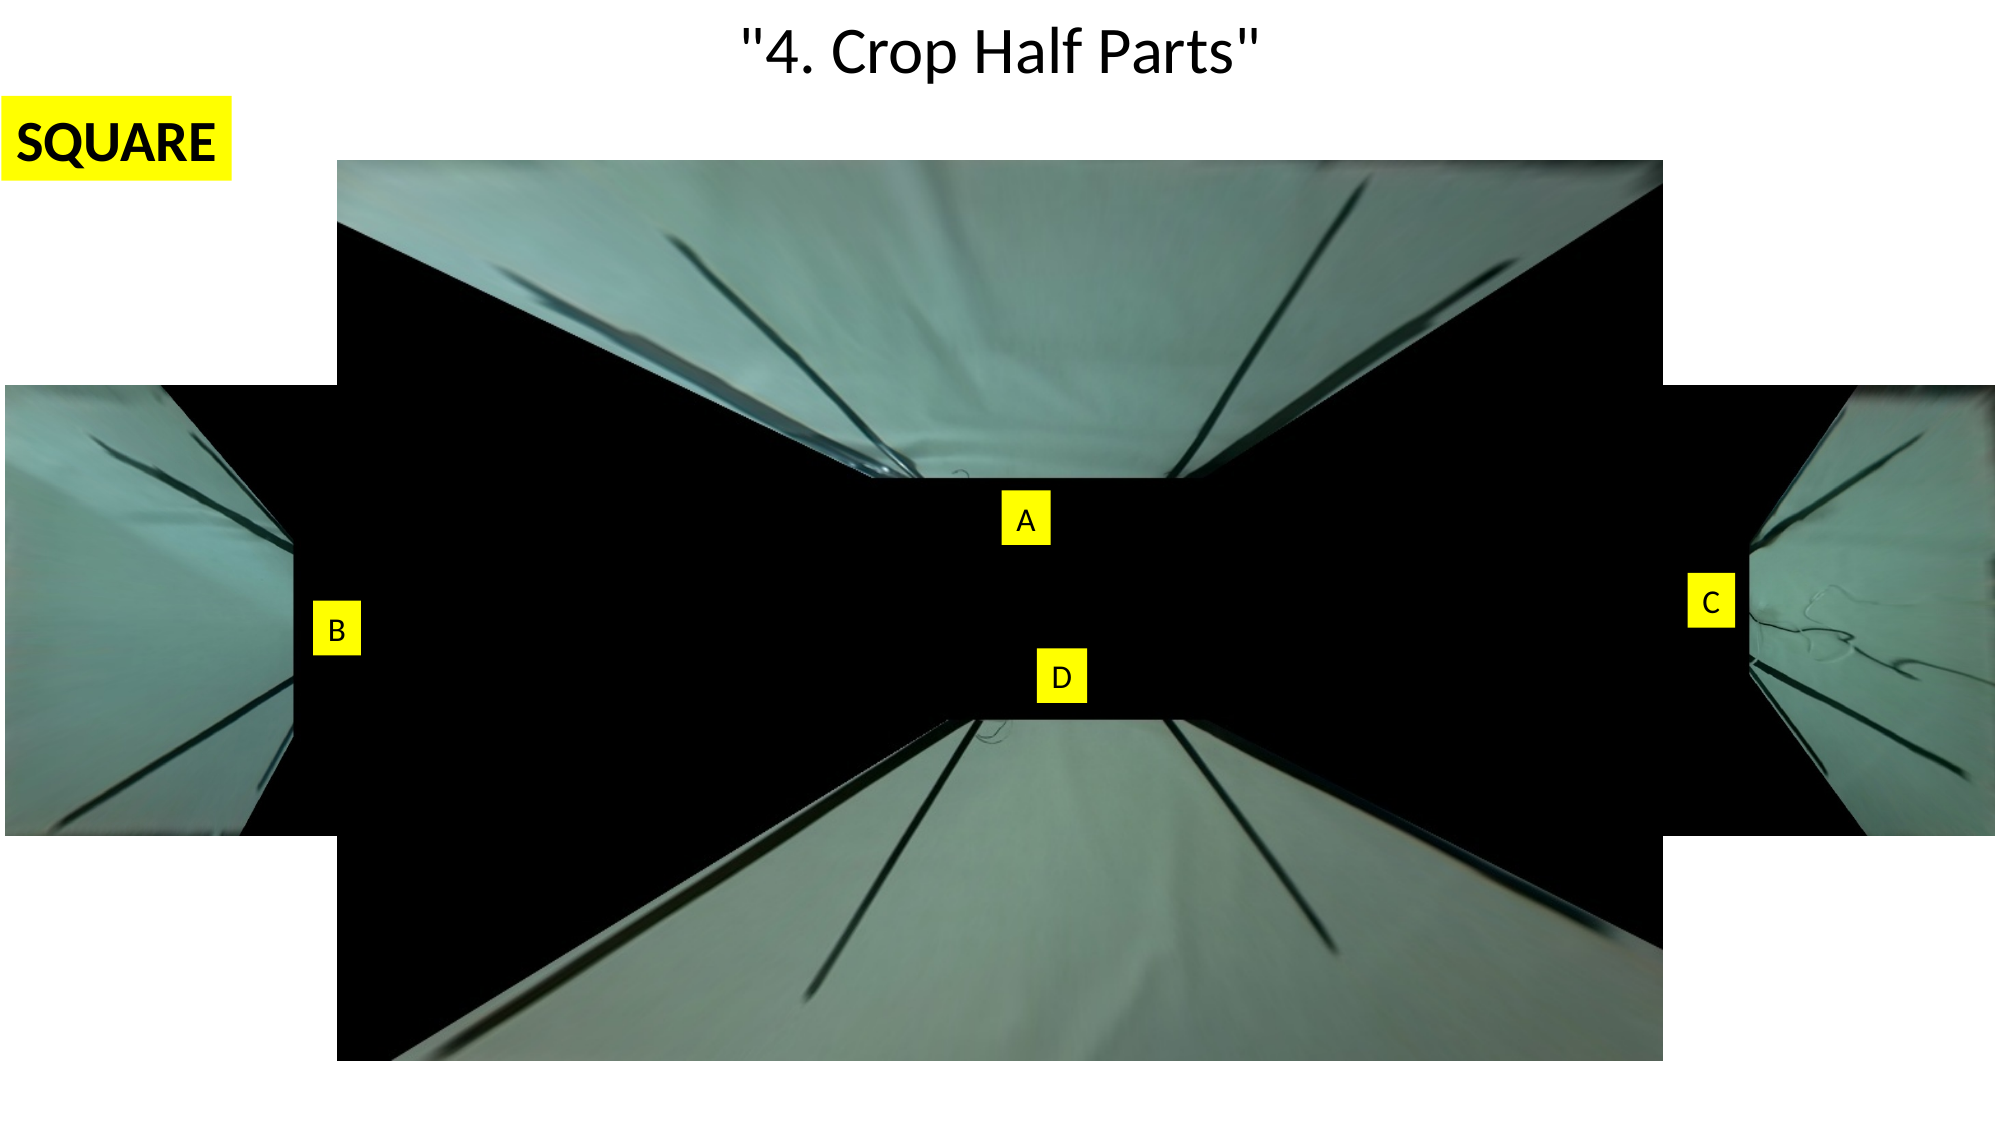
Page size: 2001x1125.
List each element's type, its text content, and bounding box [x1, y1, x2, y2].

text_box "4. Crop Half Parts" [0, 0, 2000, 95]
picture [5, 160, 1995, 1061]
text_box SQUARE [1, 95, 232, 181]
